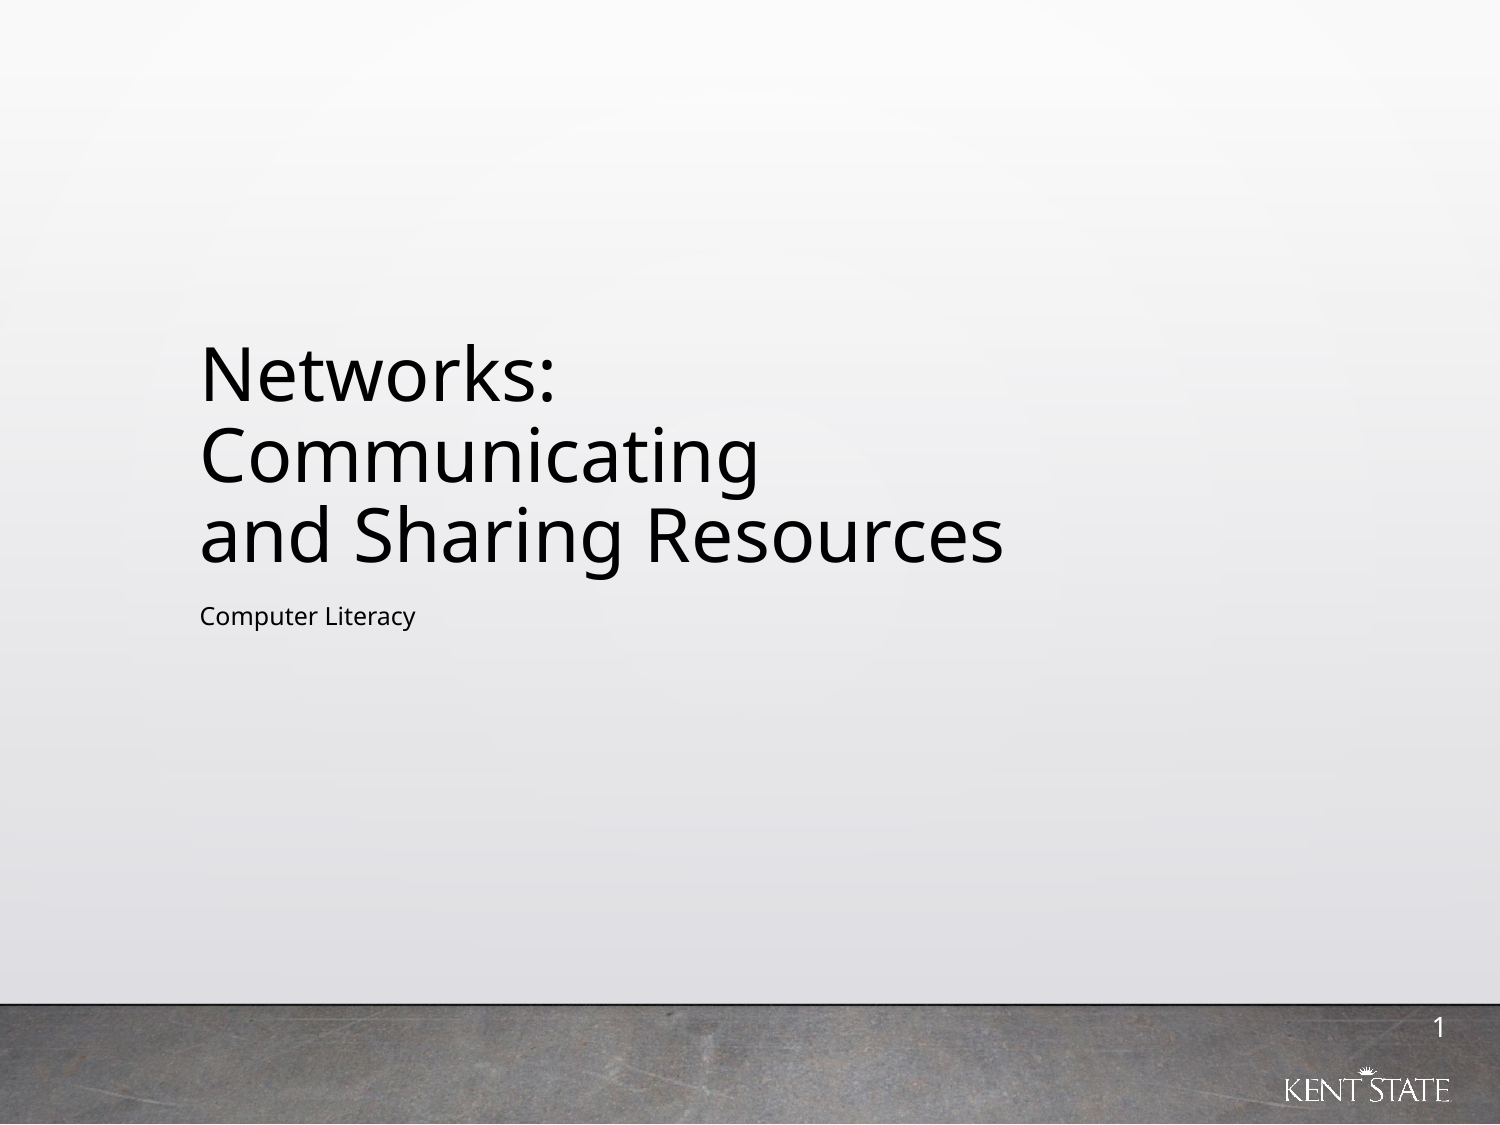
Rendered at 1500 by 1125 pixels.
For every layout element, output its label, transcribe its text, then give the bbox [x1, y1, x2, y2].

subtitle Computer Literacy [184, 579, 1130, 740]
picture [0, 1004, 1500, 1124]
title Networks: Communicating and Sharing Resources [184, 157, 1130, 579]
